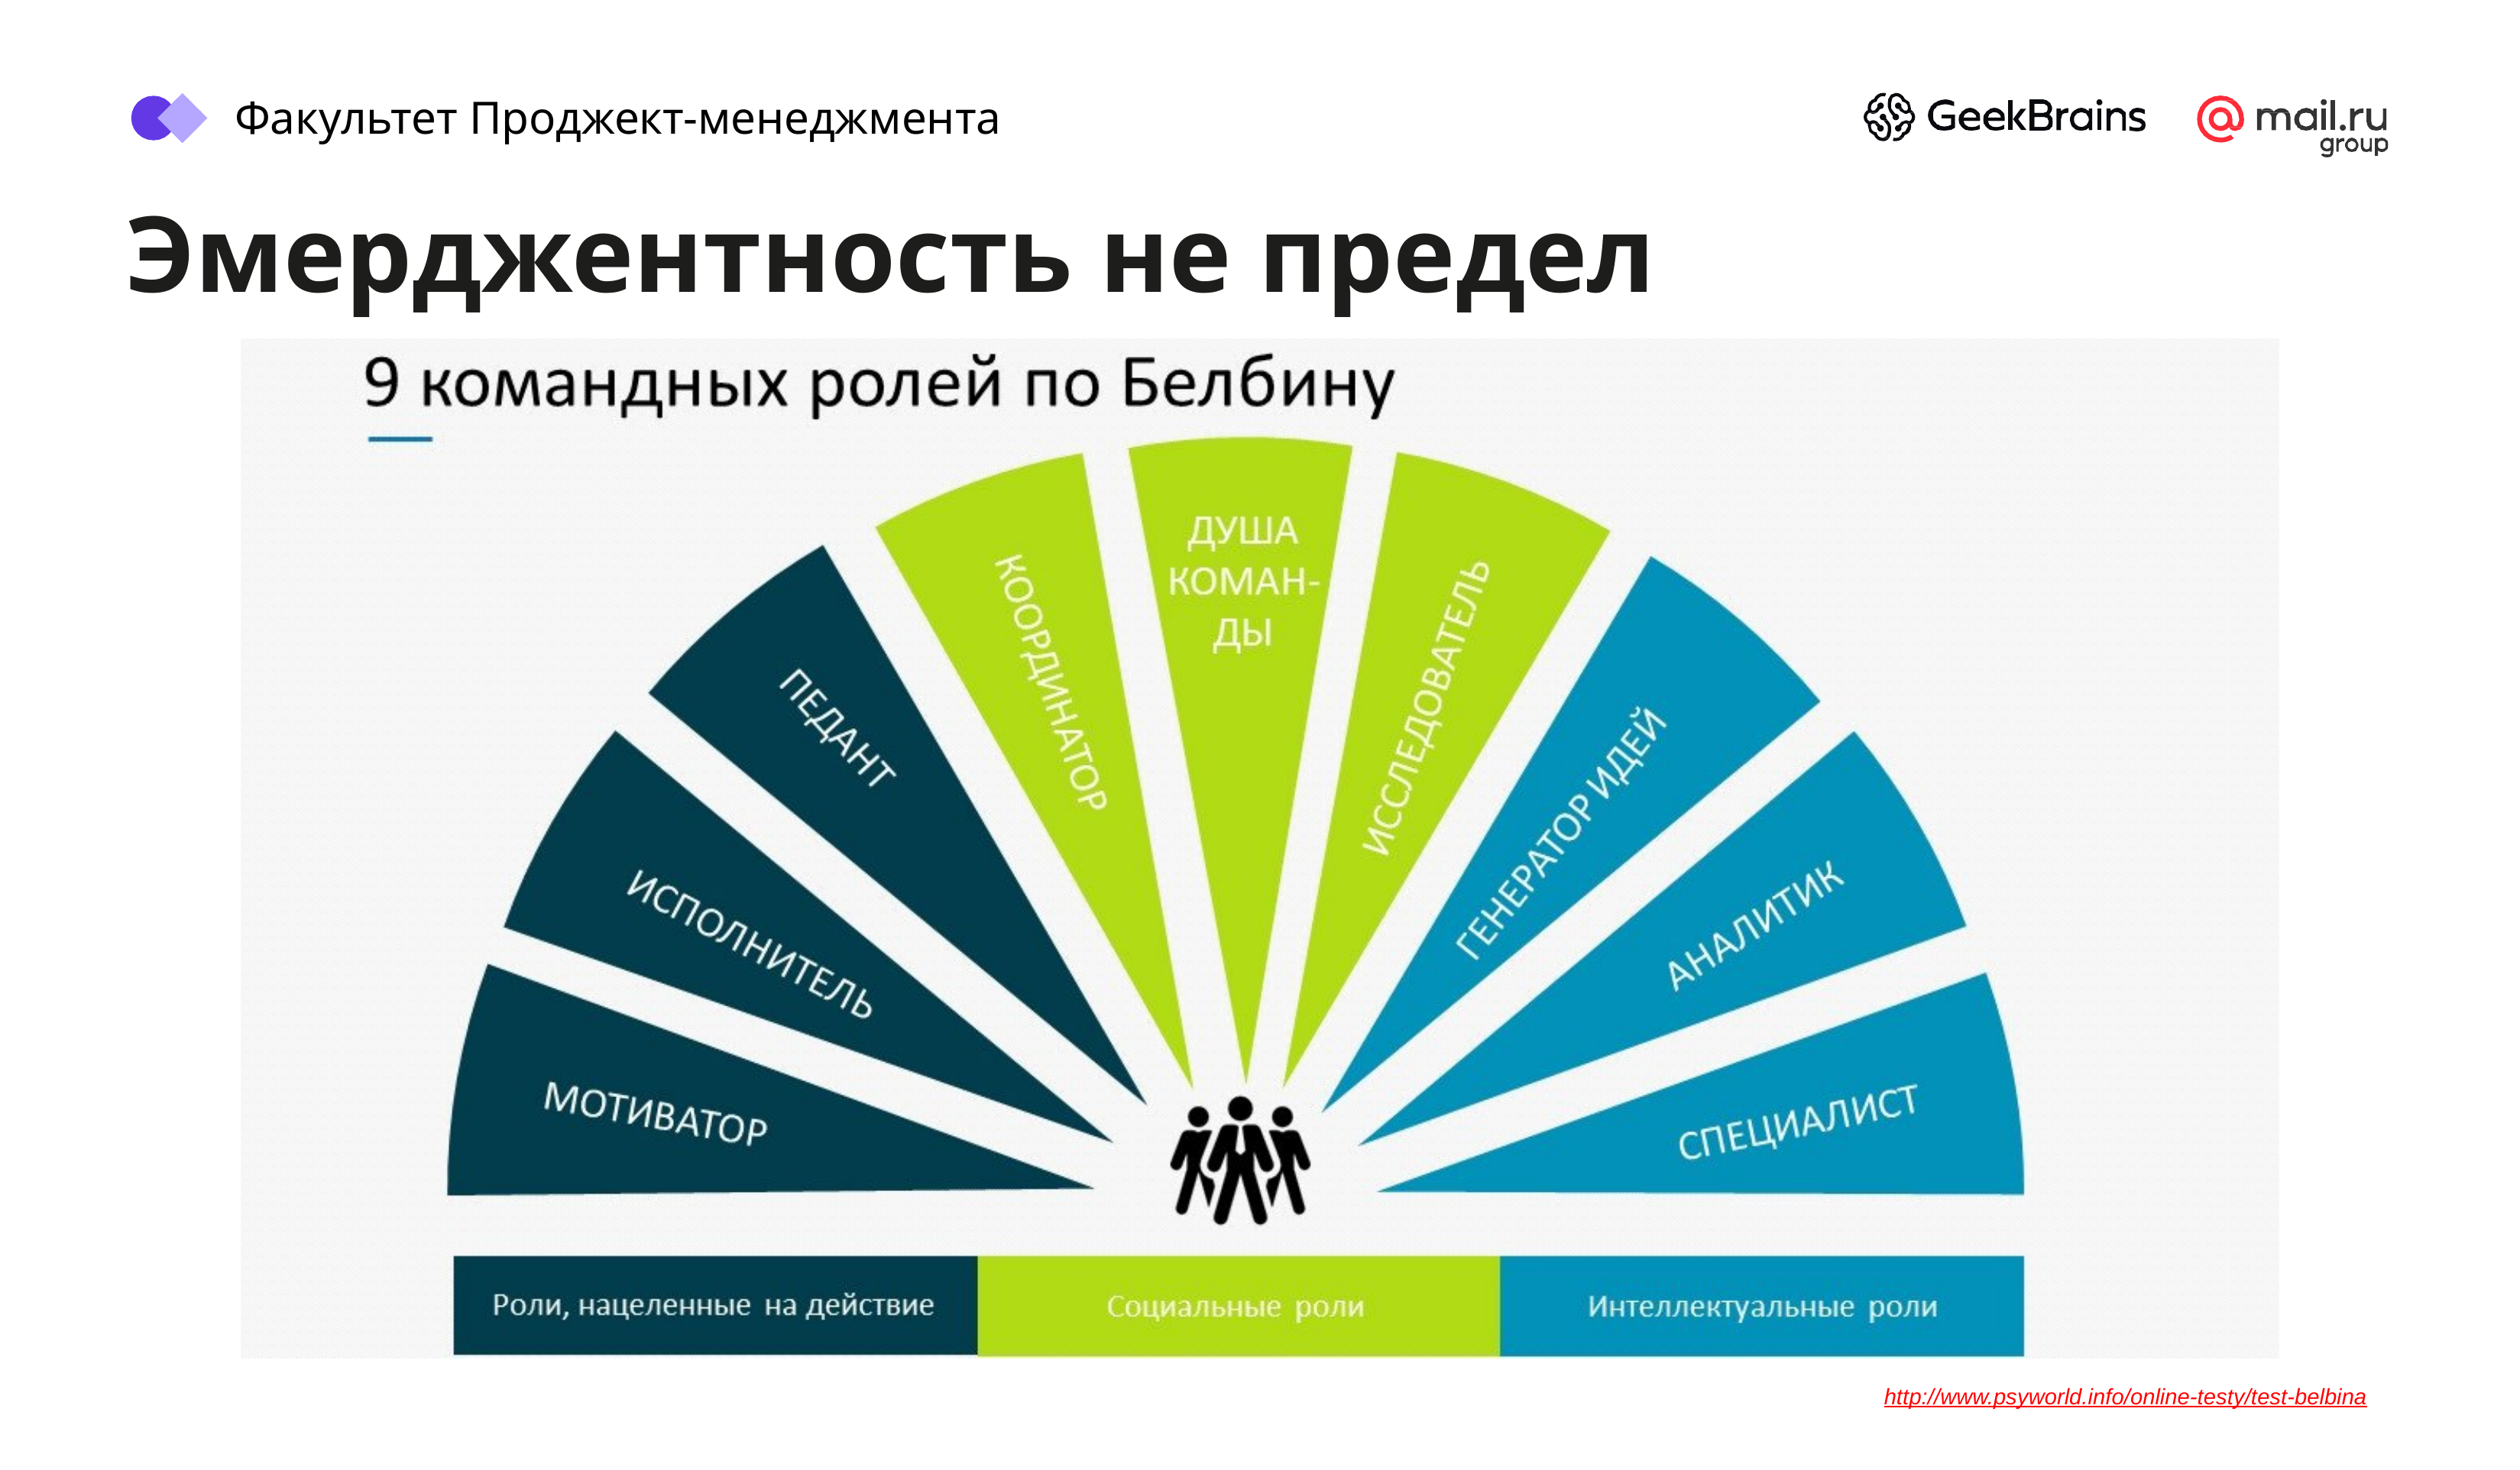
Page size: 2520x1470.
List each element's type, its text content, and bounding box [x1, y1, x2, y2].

text_box [131, 96, 171, 141]
text_box [157, 92, 208, 144]
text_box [1863, 92, 2389, 157]
text_box http://www.psyworld.info/online-testy/test-belbina [1873, 1377, 2386, 1415]
text_box Факультет Проджект-менеджмента [223, 78, 1807, 151]
picture [241, 338, 2279, 1358]
title Эмерджентность не предел [124, 175, 2387, 322]
